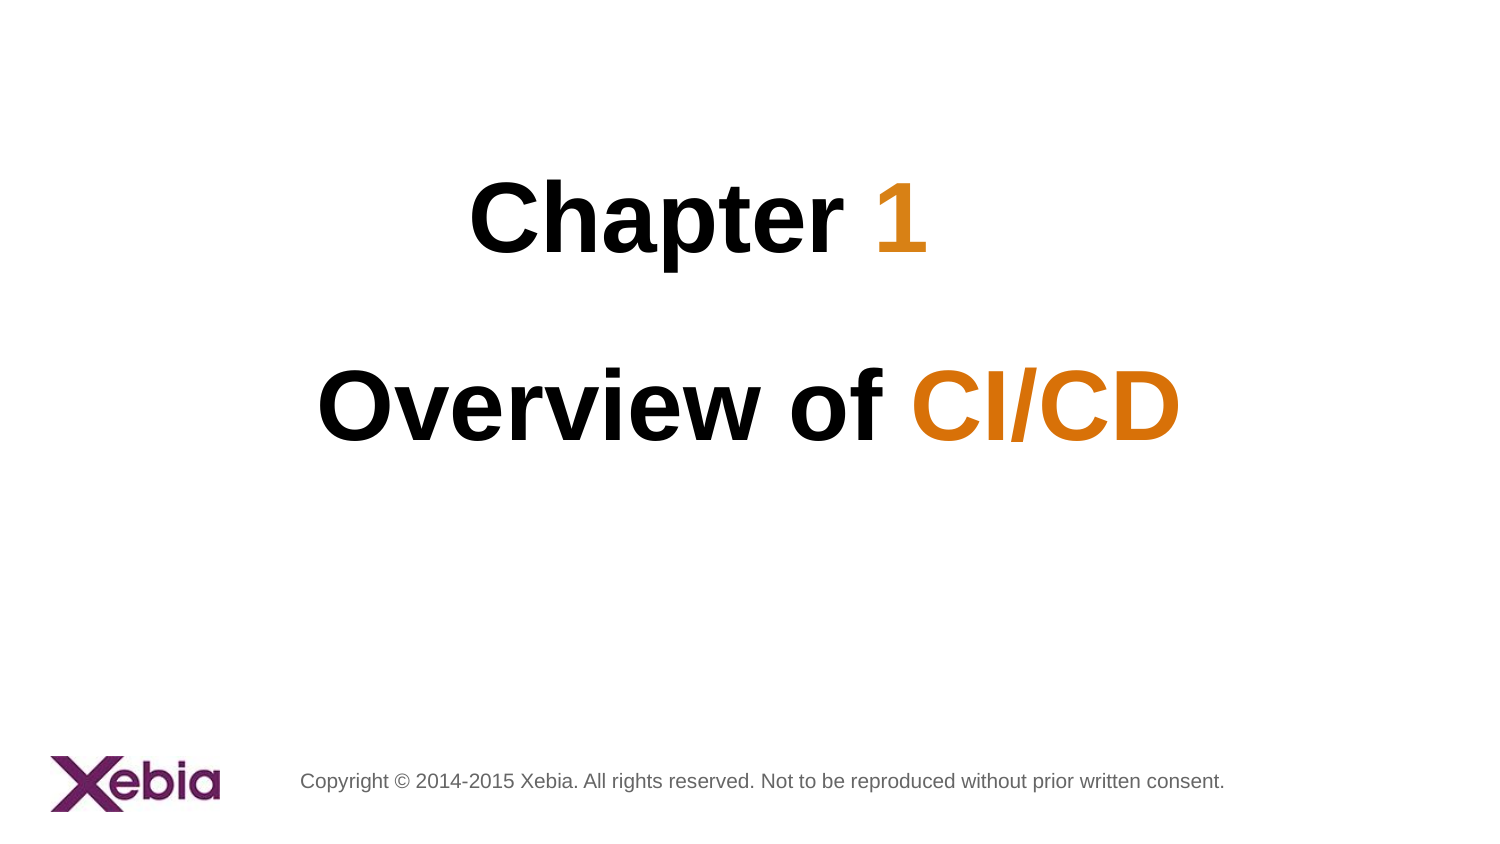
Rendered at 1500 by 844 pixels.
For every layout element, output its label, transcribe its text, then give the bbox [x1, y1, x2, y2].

text_box Copyright © 2014-2015 Xebia. All rights reserved. Not to be reproduced without prior written consent. [285, 752, 1401, 808]
picture [50, 756, 220, 813]
title Chapter 1 [3, 97, 1363, 288]
title Overview of CI/CD [70, 284, 1430, 475]
